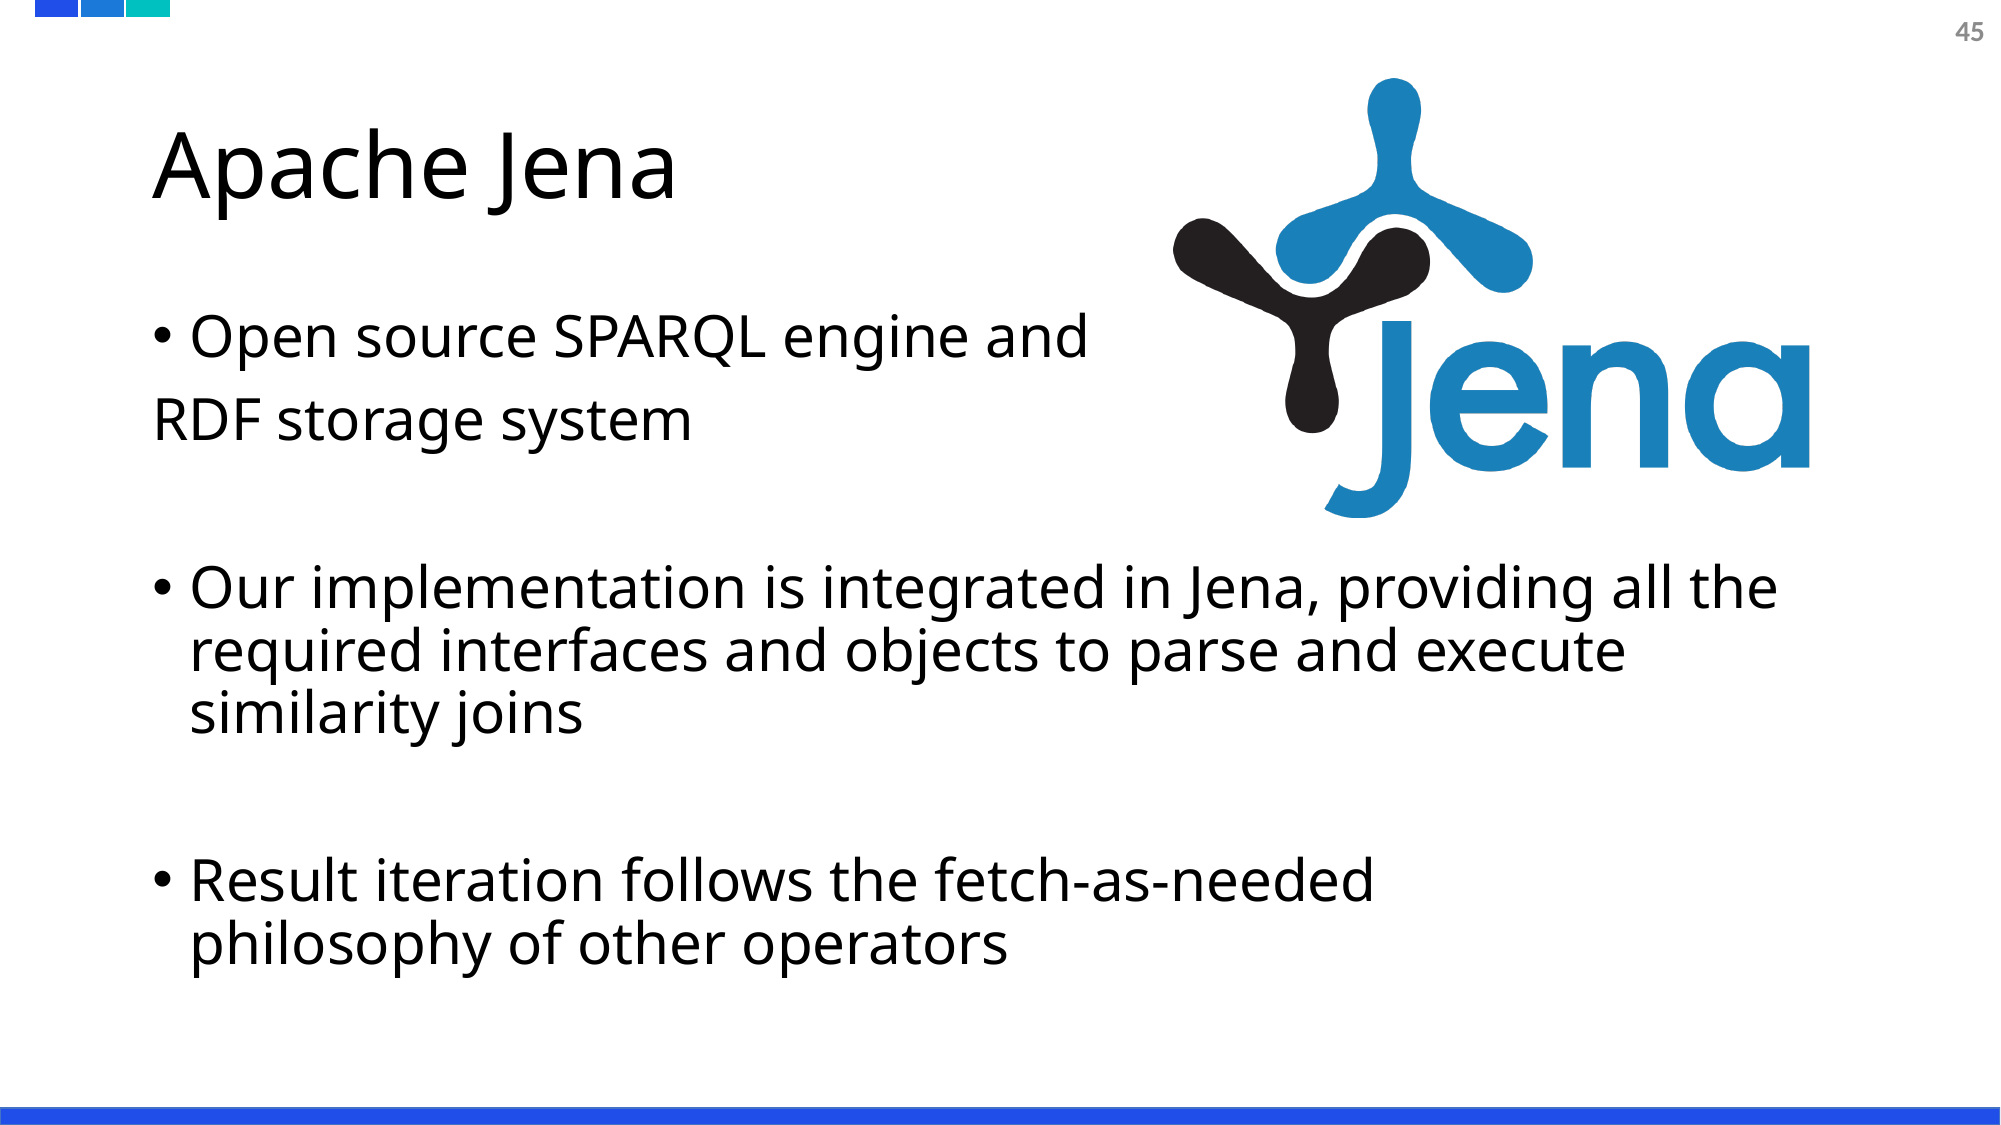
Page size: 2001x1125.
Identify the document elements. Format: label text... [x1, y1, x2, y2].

title Apache Jena [137, 59, 1863, 278]
text_box Open source SPARQL engine and RDF storage system Our implementation is integrated in Jena, providing all the required interfaces and objects to parse and execute similarity joins Result iteration follows the fetch-as-needed philosophy of other operators [137, 299, 1863, 1014]
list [1173, 78, 1810, 518]
slide_number 45 [1550, 0, 2000, 60]
